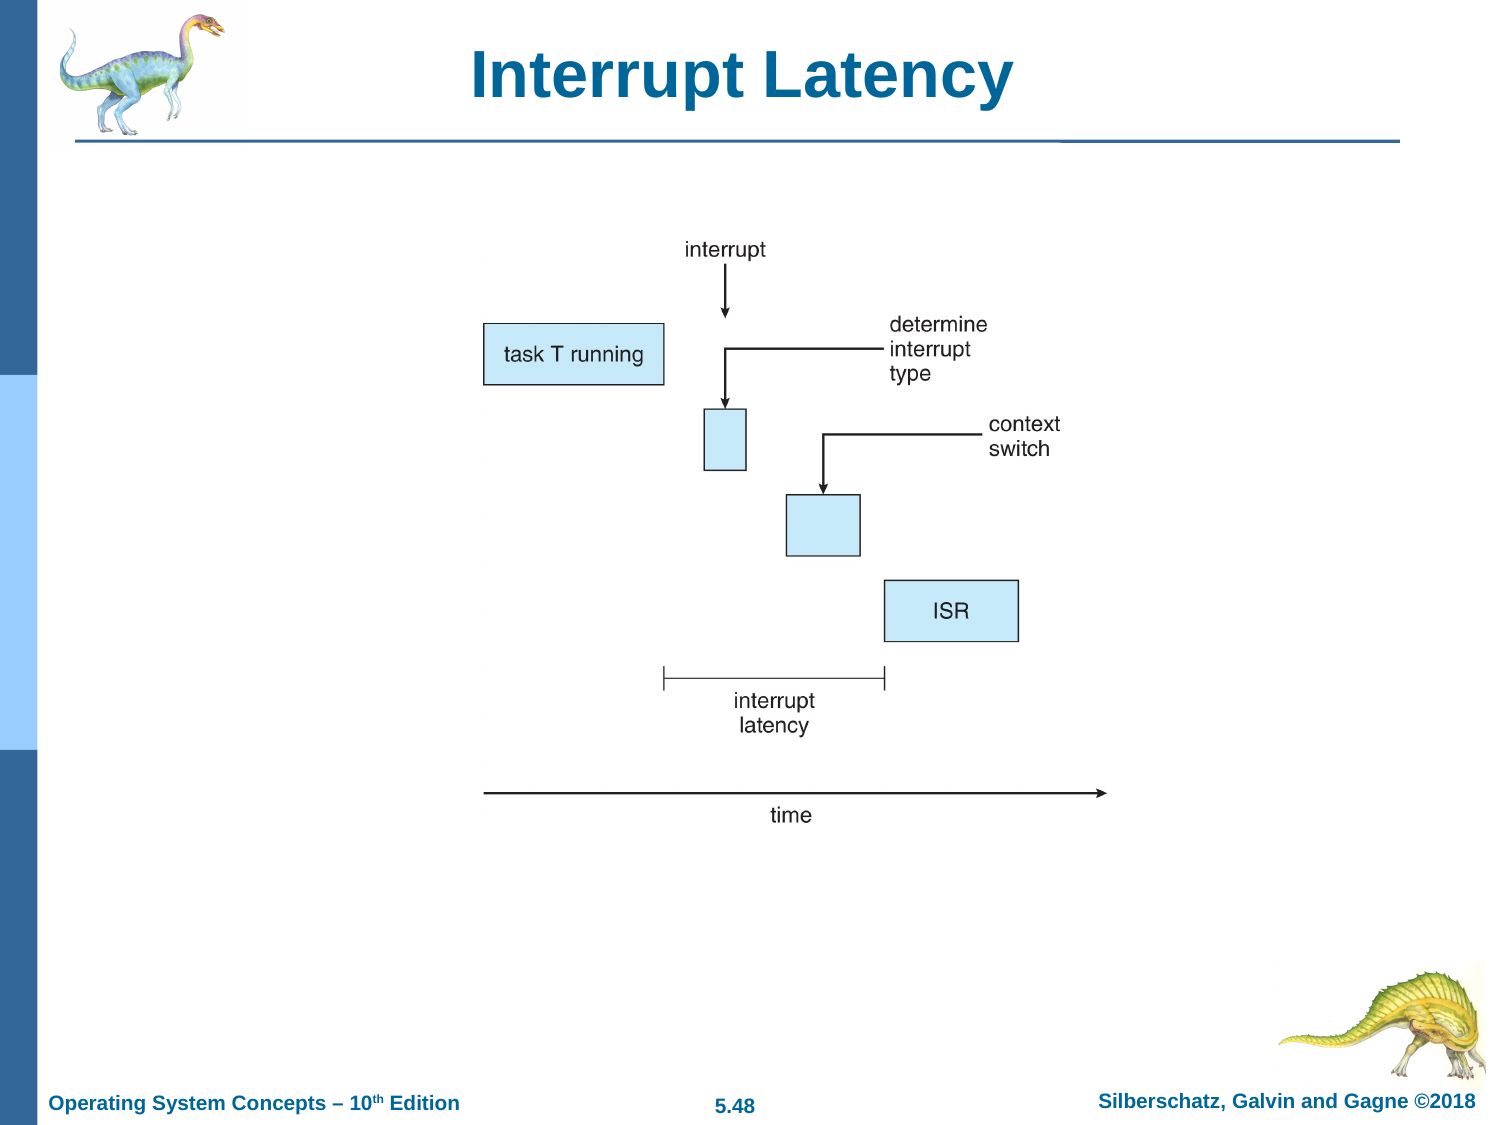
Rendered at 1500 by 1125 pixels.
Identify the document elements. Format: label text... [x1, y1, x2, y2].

picture [46, 0, 243, 149]
title Interrupt Latency [67, 24, 1418, 119]
picture [483, 238, 1107, 828]
picture [1275, 959, 1486, 1090]
